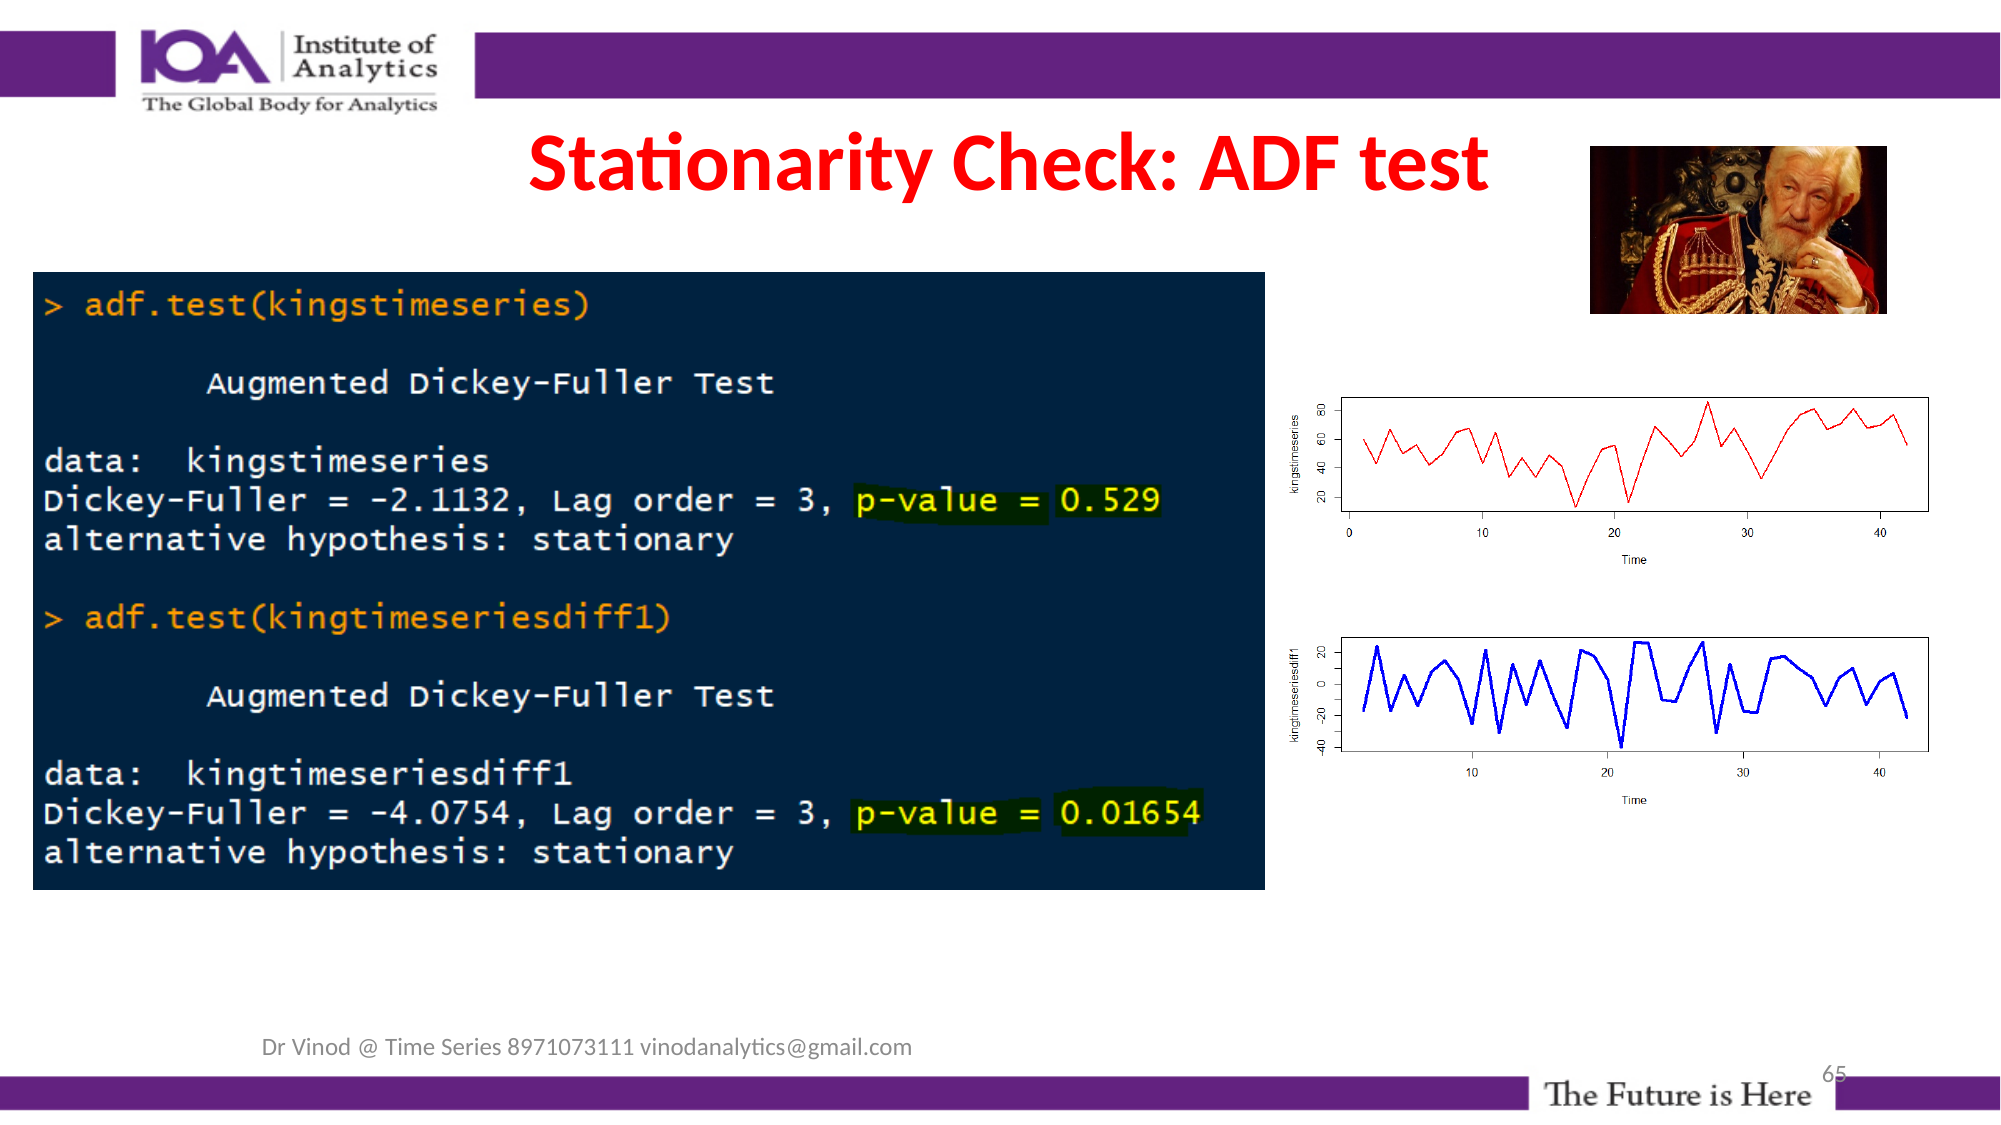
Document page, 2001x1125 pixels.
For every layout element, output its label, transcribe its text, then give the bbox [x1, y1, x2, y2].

subtitle Stationarity Check: ADF test [295, 110, 1724, 223]
slide_number 65 [1412, 1042, 1863, 1103]
picture [0, 0, 2001, 1125]
footer Dr Vinod @ Time Series 8971073111 vinodanalytics@gmail.com [21, 1014, 1155, 1075]
